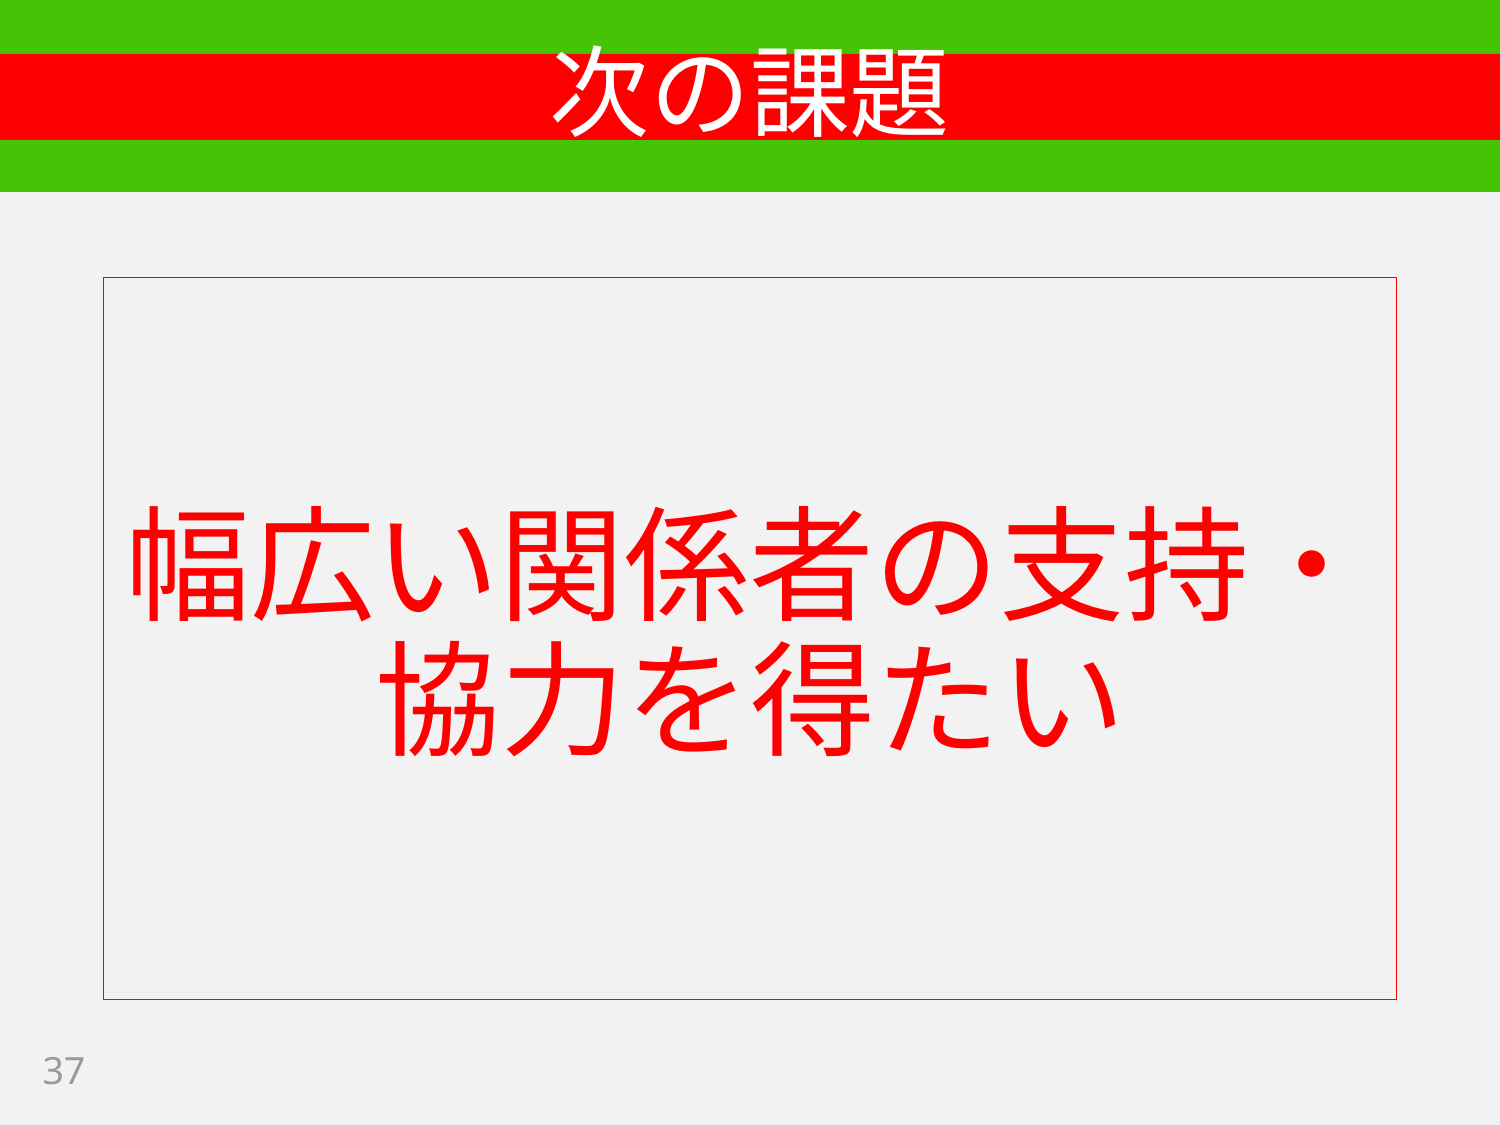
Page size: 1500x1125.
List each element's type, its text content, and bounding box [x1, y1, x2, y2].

slide_number 37 [27, 1042, 146, 1102]
title 次の課題 [0, 53, 1500, 140]
list 幅広い関係者の支持・協力を得たい [103, 277, 1397, 1000]
